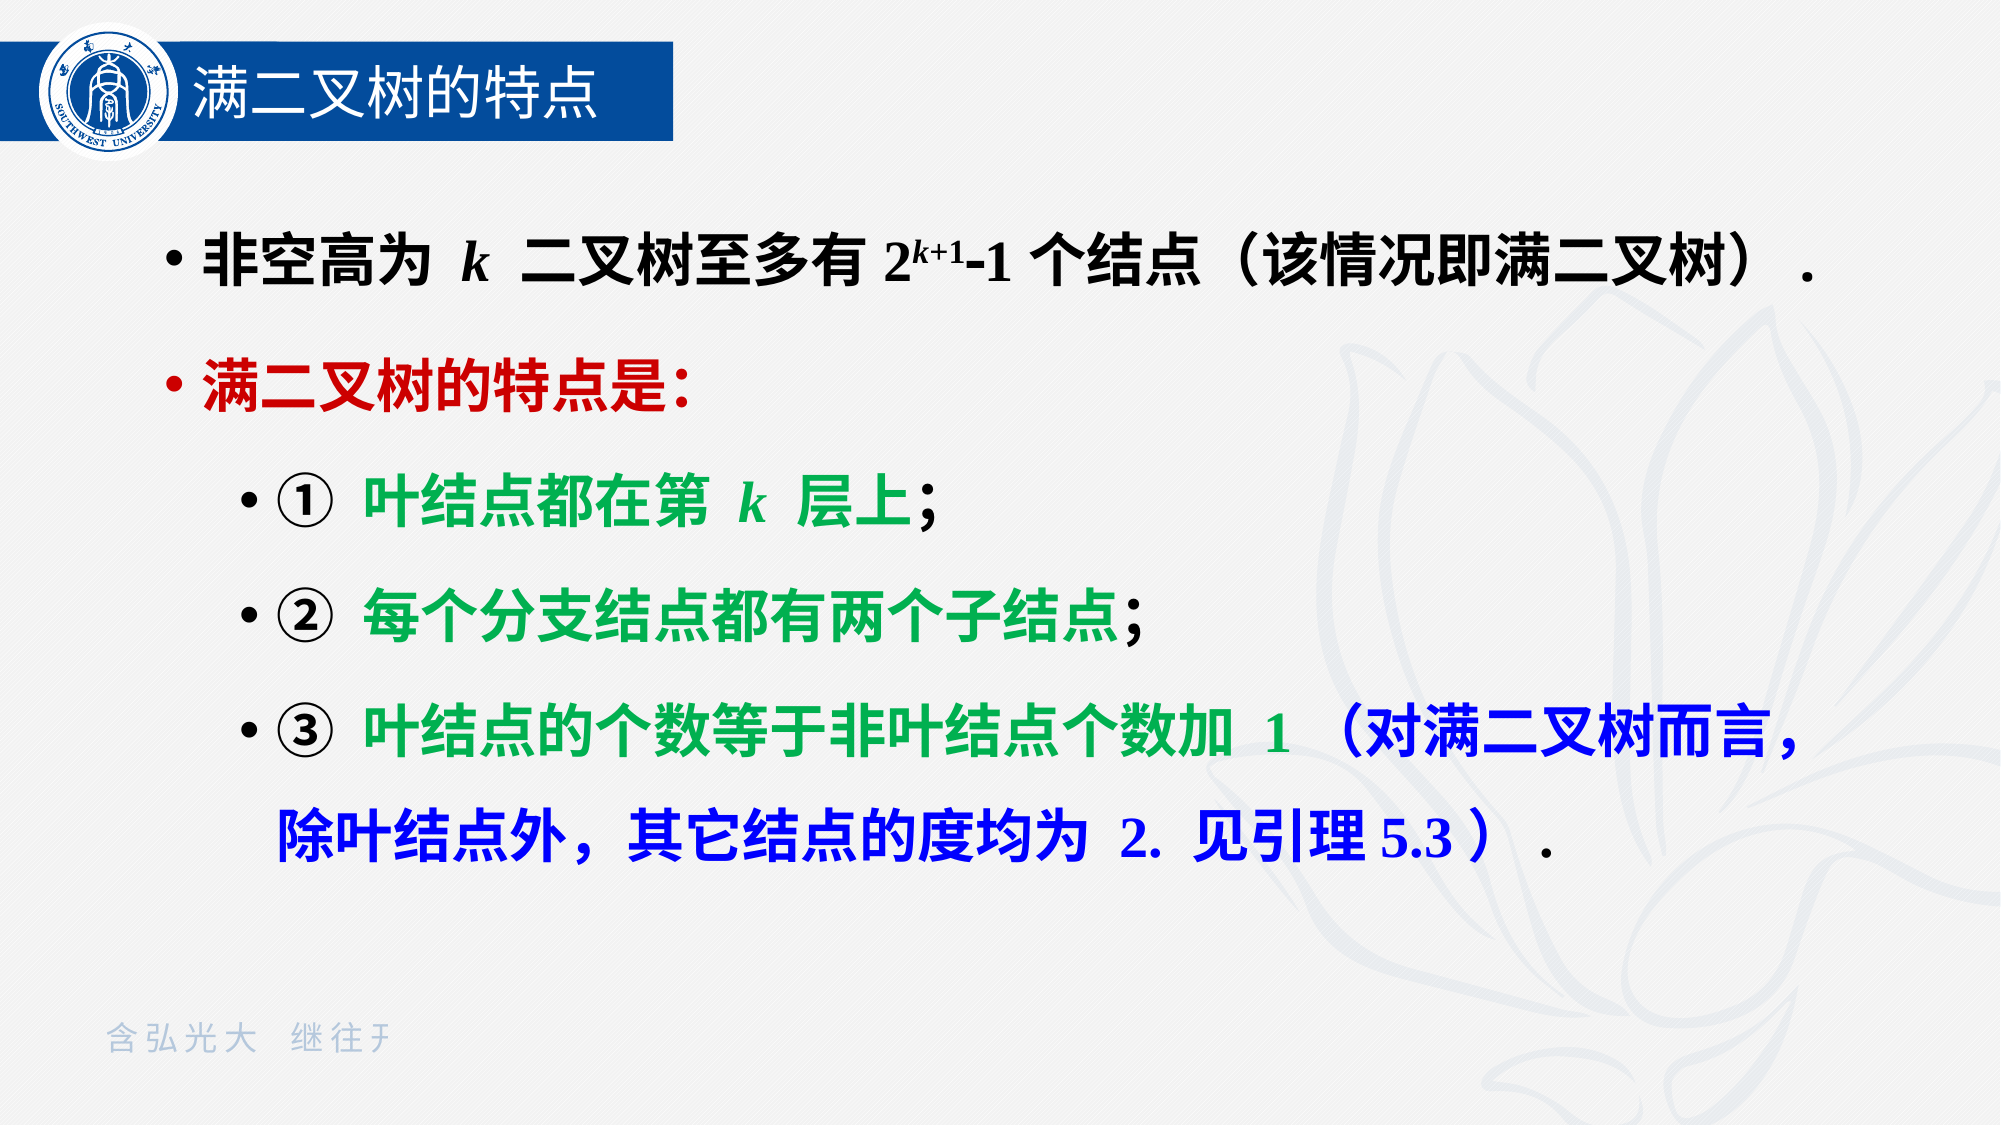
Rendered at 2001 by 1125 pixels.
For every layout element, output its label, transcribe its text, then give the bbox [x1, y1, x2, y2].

list 满二叉树的特点 [180, 41, 674, 141]
text_box 非空高为 k 二叉树至多有2k+11个结点（该情况即满二叉树）. 满二叉树的特点是： ① 叶结点都在第 k 层上； ② 每个分支结点都有两个子结点； ③ 叶结点的个数等于非叶结点个数加 1（对满二叉树而言，除叶结点外，其它结点的度均为 2. 见引理5.3）. [149, 180, 1827, 996]
